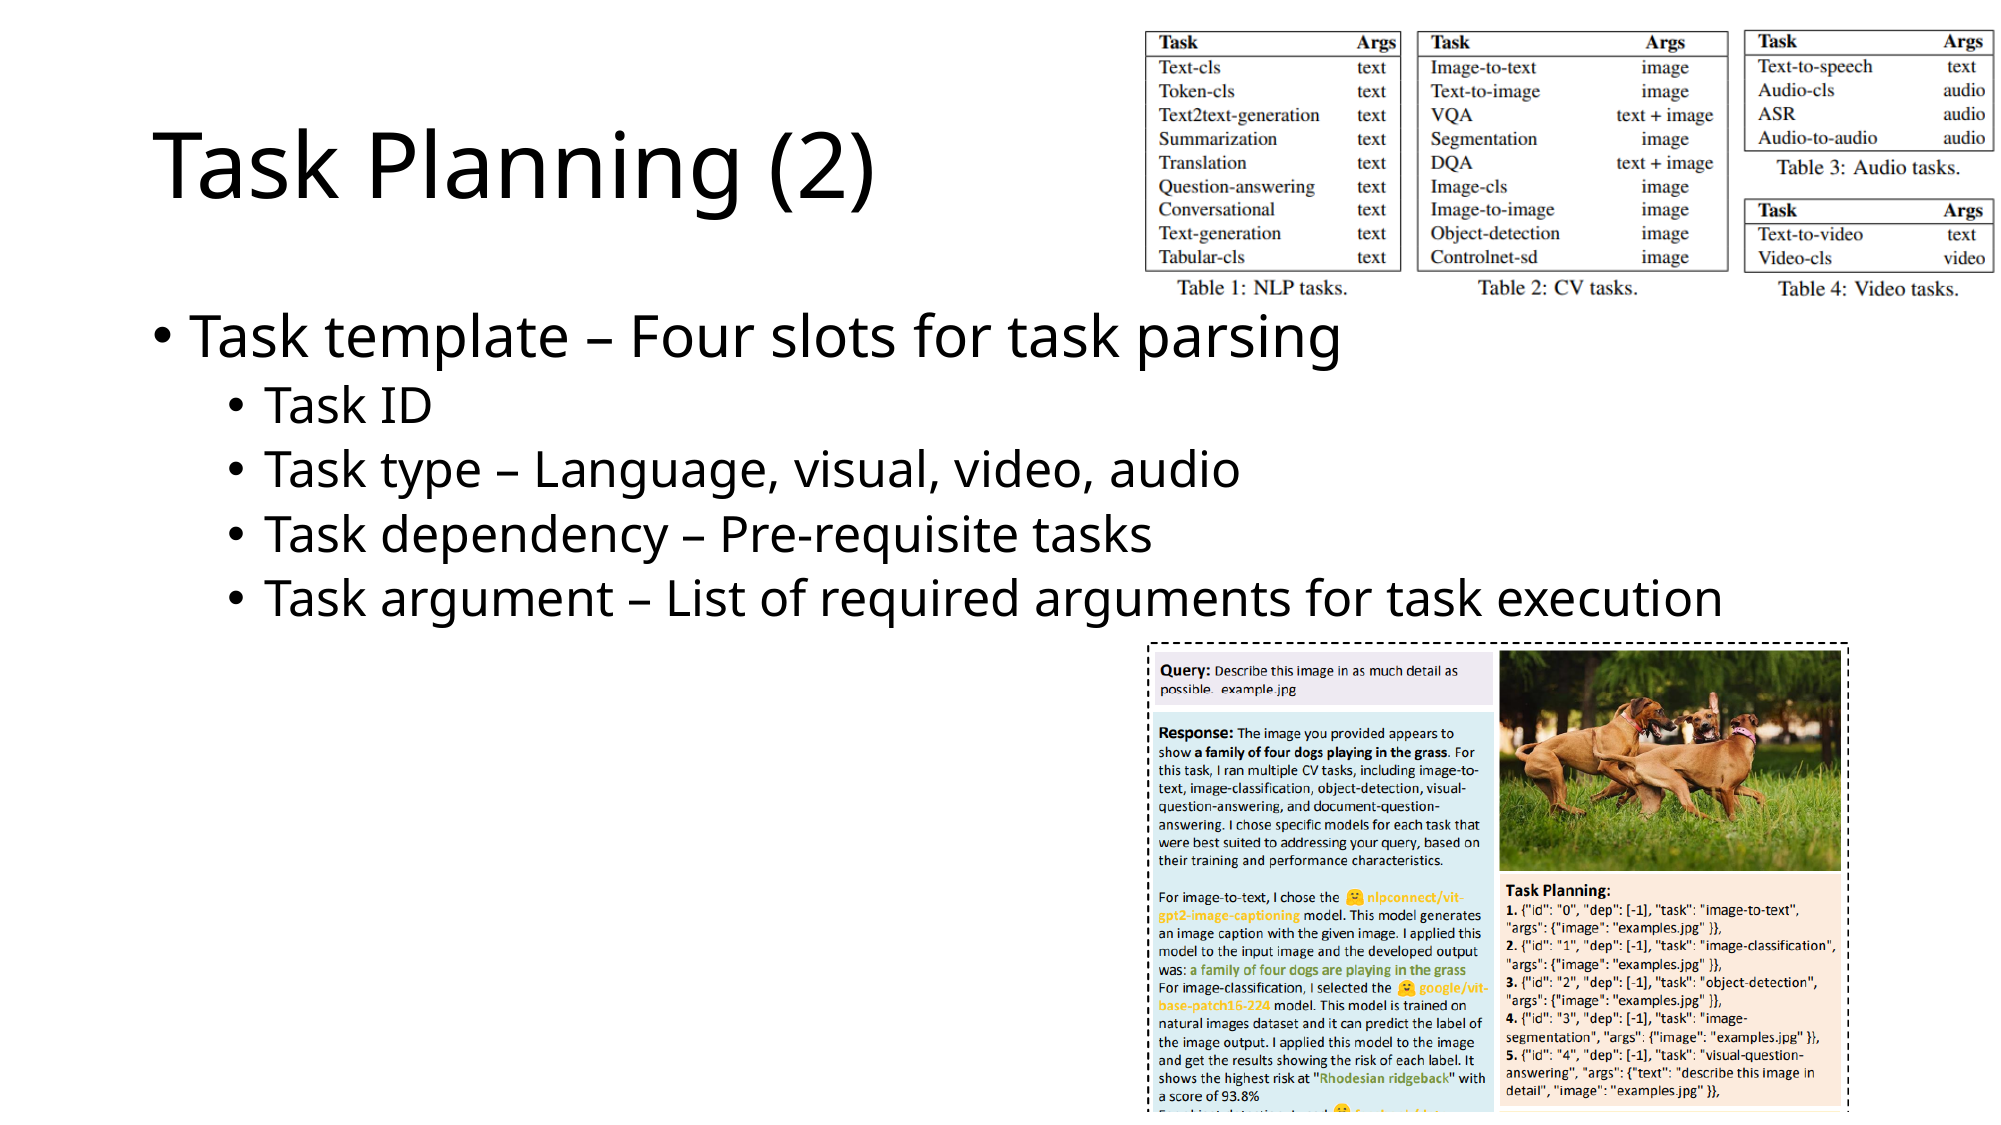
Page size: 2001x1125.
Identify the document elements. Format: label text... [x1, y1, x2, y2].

title Task Planning (2) [137, 59, 1143, 278]
picture [1143, 633, 1856, 1112]
picture [1143, 29, 2000, 300]
list Task template – Four slots for task parsing Task ID Task type – Language, visual, video, audio Task dependency – Pre-requisite tasks Task argument – List of required arguments for task execution [137, 299, 1863, 1014]
